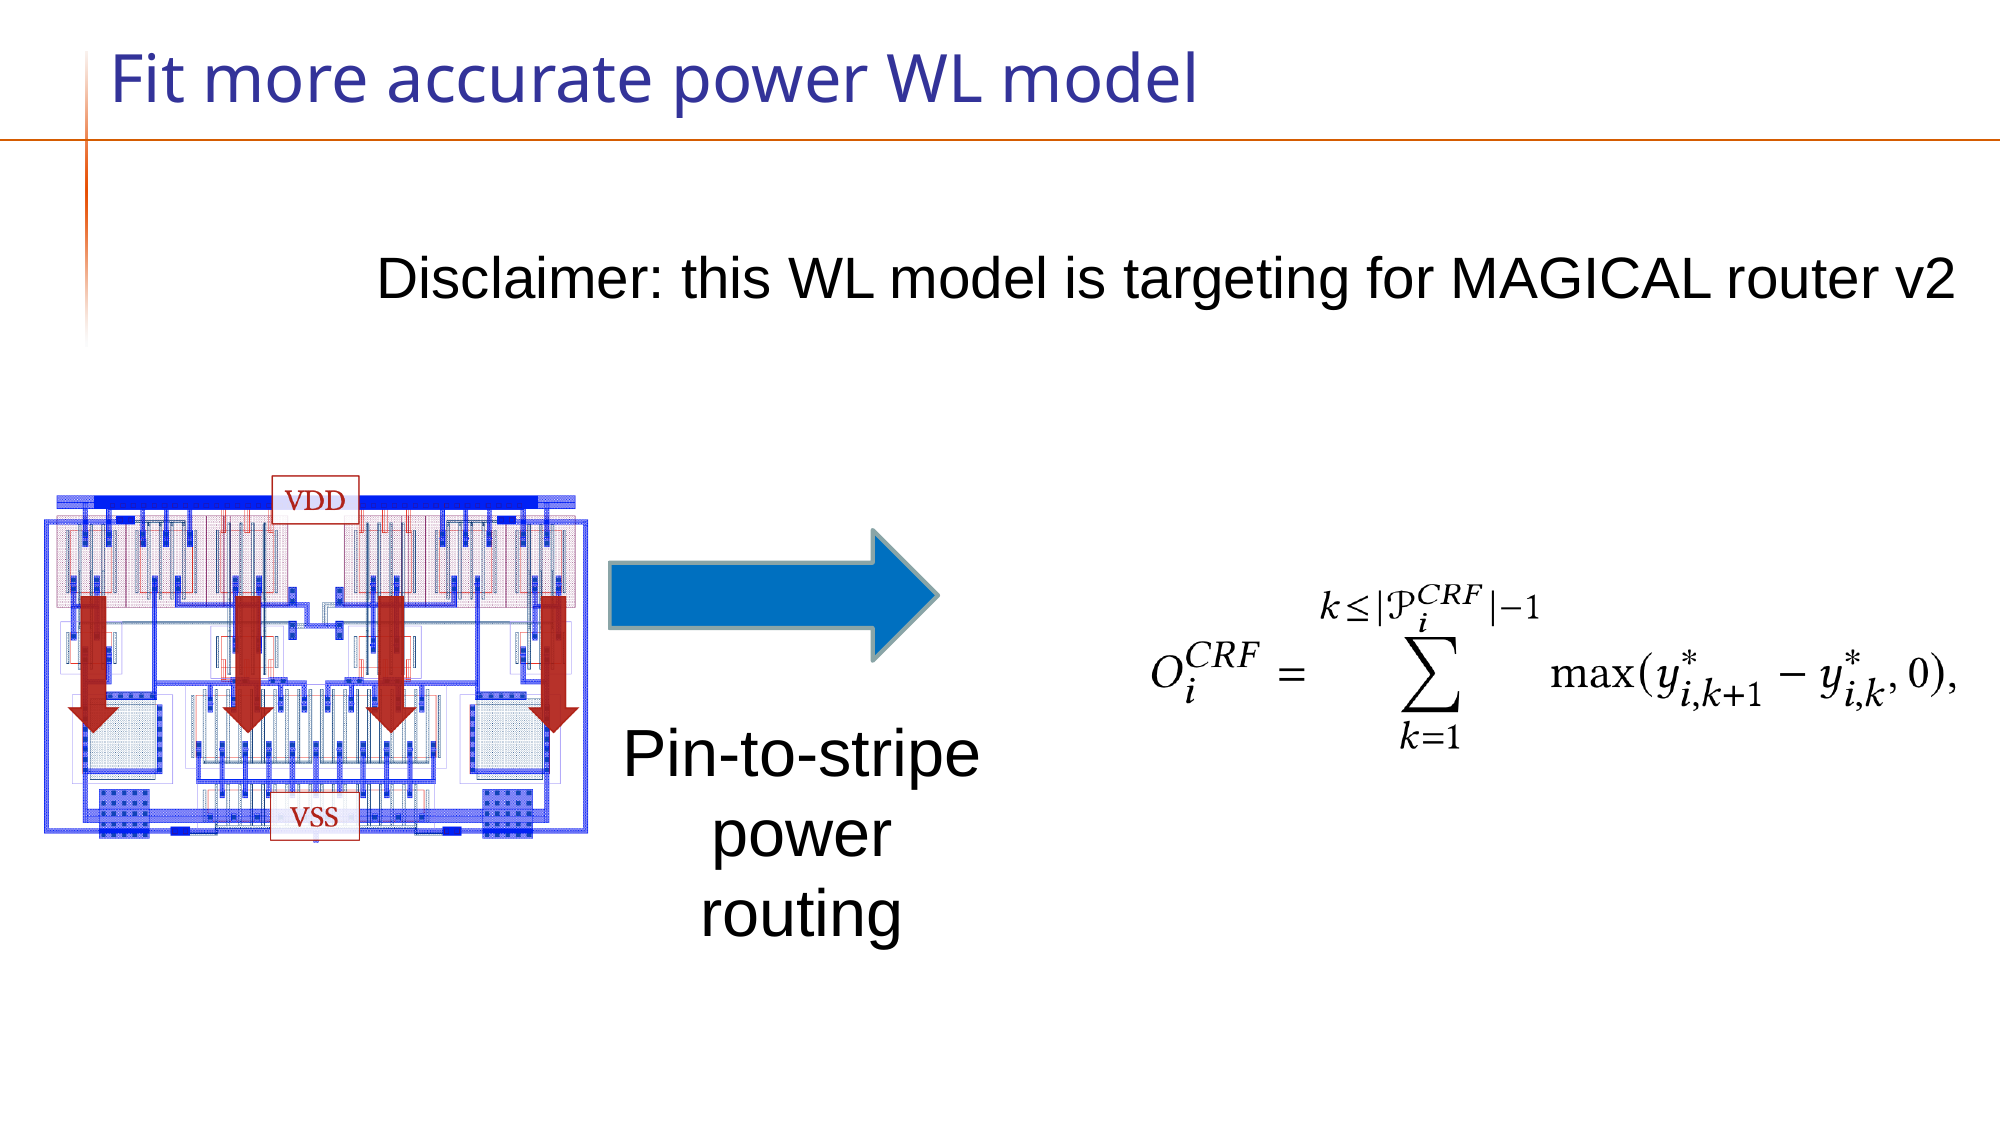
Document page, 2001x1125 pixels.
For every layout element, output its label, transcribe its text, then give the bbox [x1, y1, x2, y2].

picture [15, 473, 608, 849]
picture [1121, 559, 1968, 763]
title Fit more accurate power WL model [94, 16, 1904, 135]
text_box Pin-to-stripe power routing [607, 702, 997, 957]
text_box [612, 528, 941, 663]
text_box Disclaimer: this WL model is targeting for MAGICAL router v2 [361, 232, 1975, 318]
